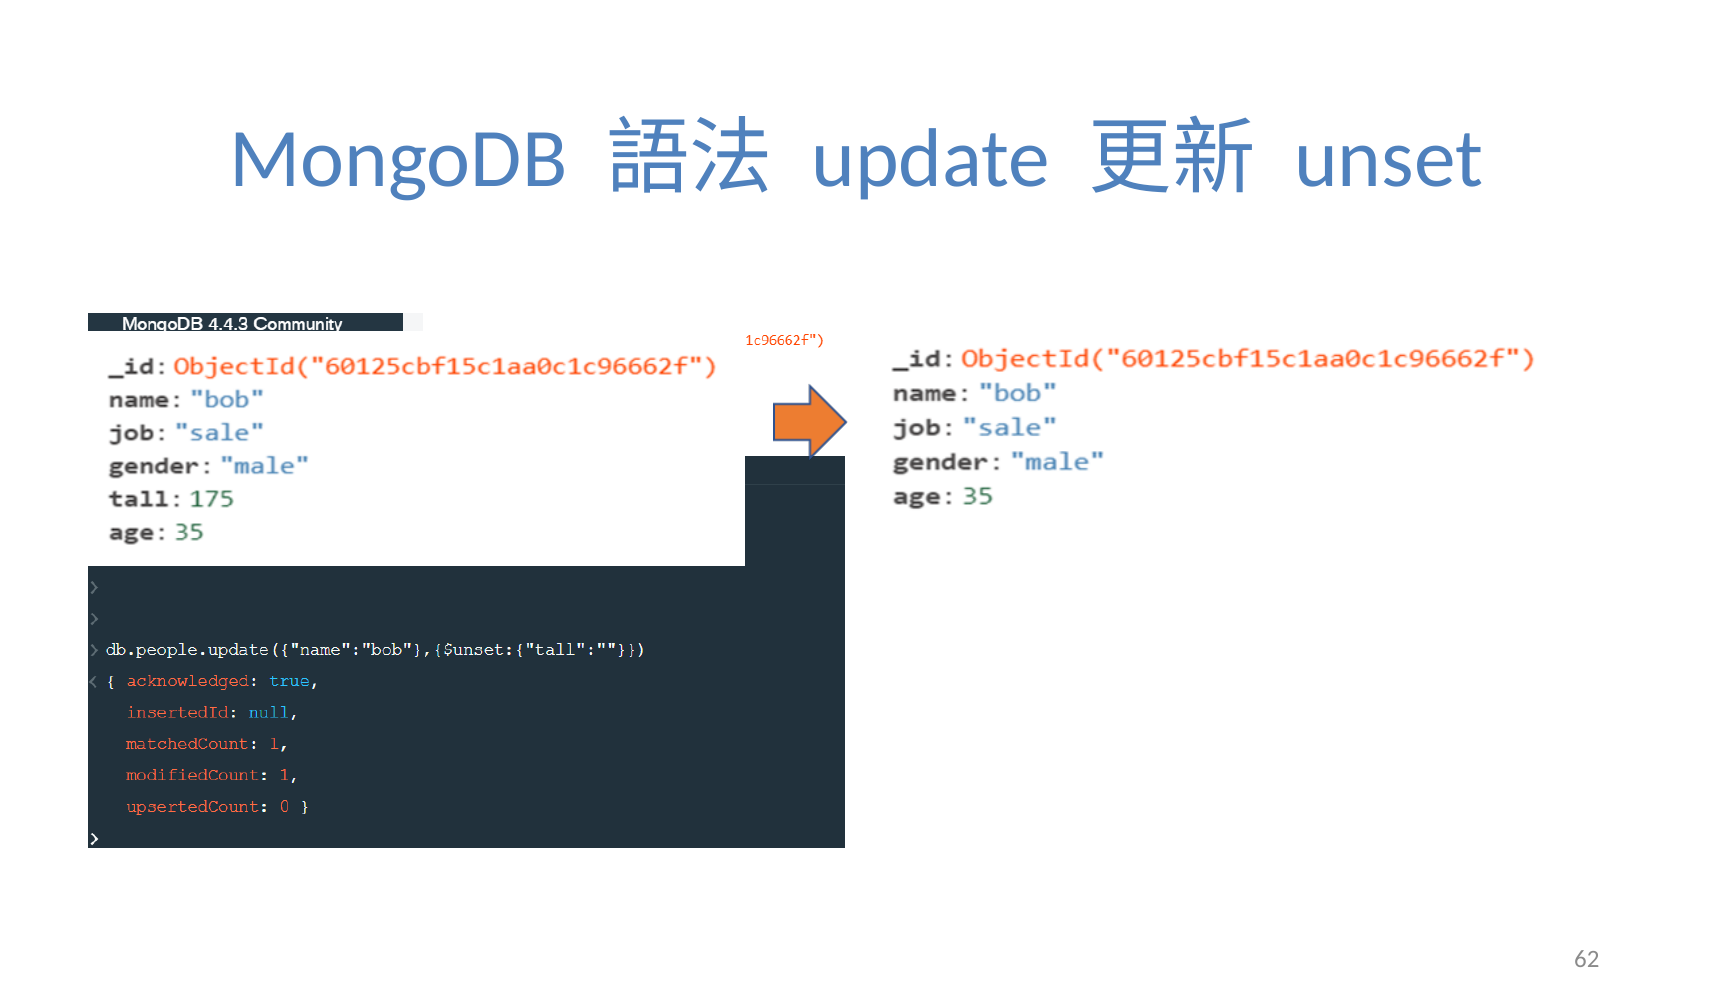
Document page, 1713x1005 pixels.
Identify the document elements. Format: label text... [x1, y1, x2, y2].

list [88, 313, 845, 849]
slide_number 62 [1227, 930, 1628, 984]
picture [773, 383, 848, 461]
picture [867, 312, 1579, 536]
picture [76, 331, 745, 567]
title MongoDB 語法 update 更新 unset [88, 76, 1625, 231]
